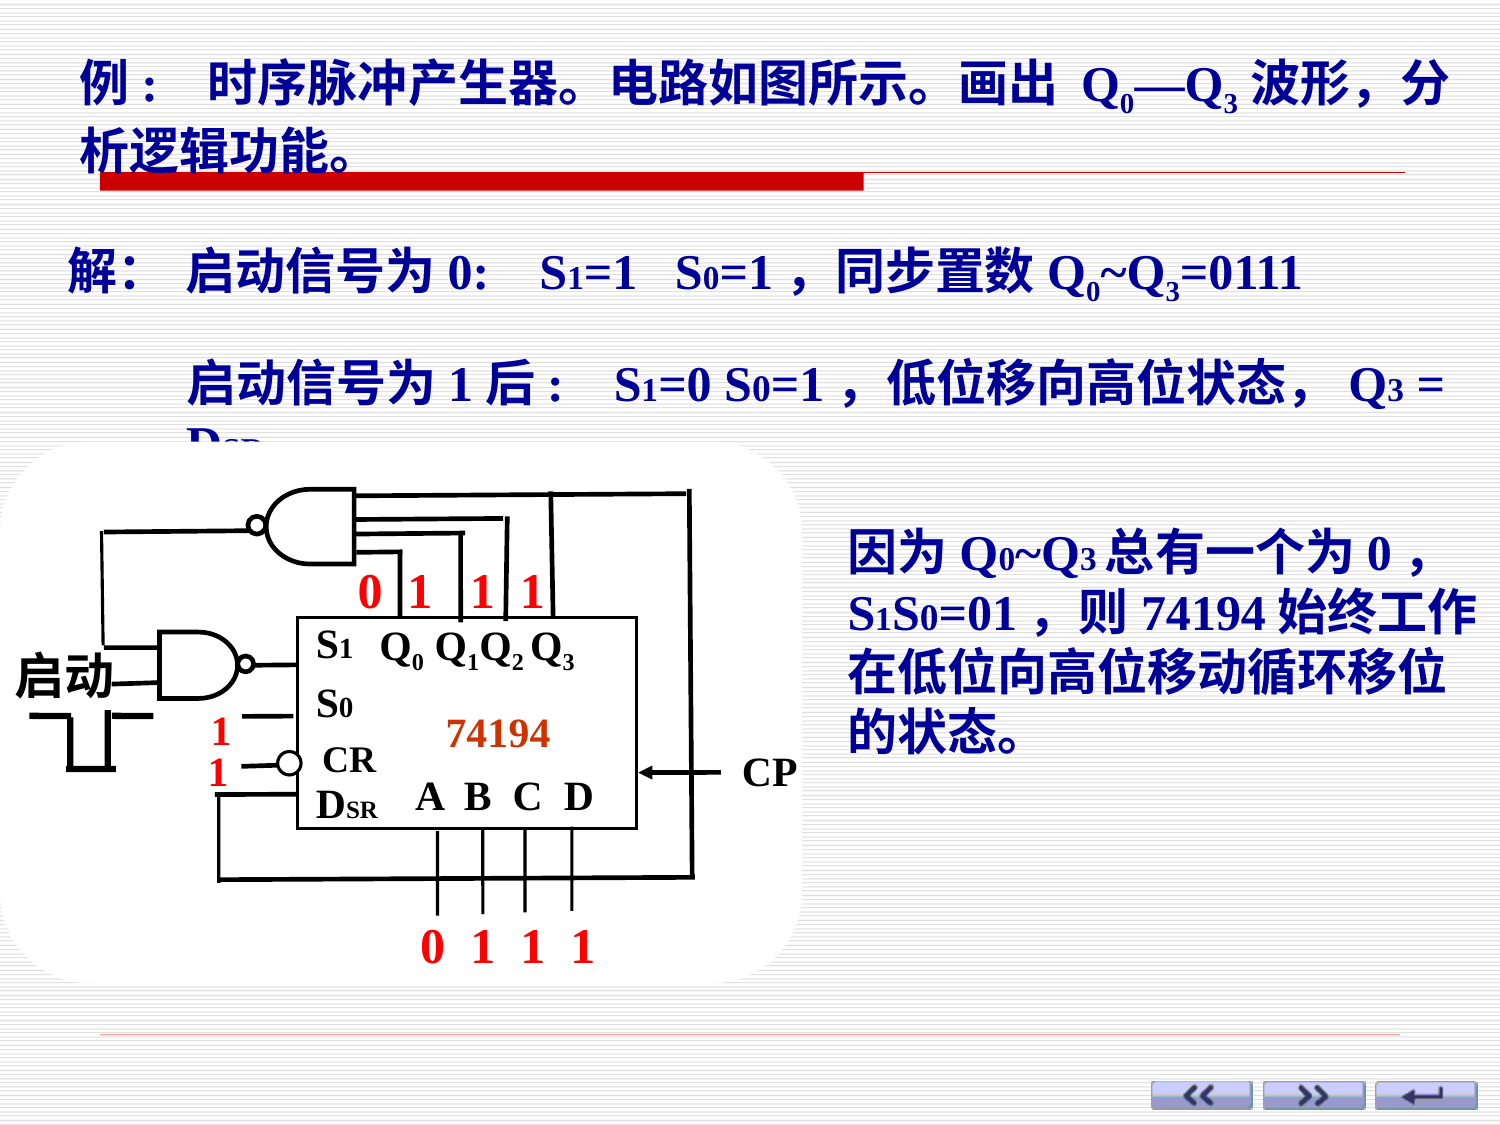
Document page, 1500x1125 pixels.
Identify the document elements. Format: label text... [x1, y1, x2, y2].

text_box 启动信号为1后: S1=0 S0=1，低位移向高位状态，Q3 = DSR [171, 344, 1500, 479]
text_box 因为Q0~Q3总有一个为0，S1S0=01，则74194始终工作在低位向高位移动循环移位的状态。 [832, 513, 1500, 768]
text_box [0, 441, 829, 984]
text_box 解： [53, 231, 171, 307]
text_box 启动信号为0: S1=1 S0=1，同步置数Q0~Q3=0111 [171, 231, 1420, 315]
picture [0, 0, 1500, 441]
text_box 例: 时序脉冲产生器。电路如图所示。画出 Q0—Q3波形，分析逻辑功能。 [64, 38, 1474, 192]
picture [0, 479, 1500, 1125]
